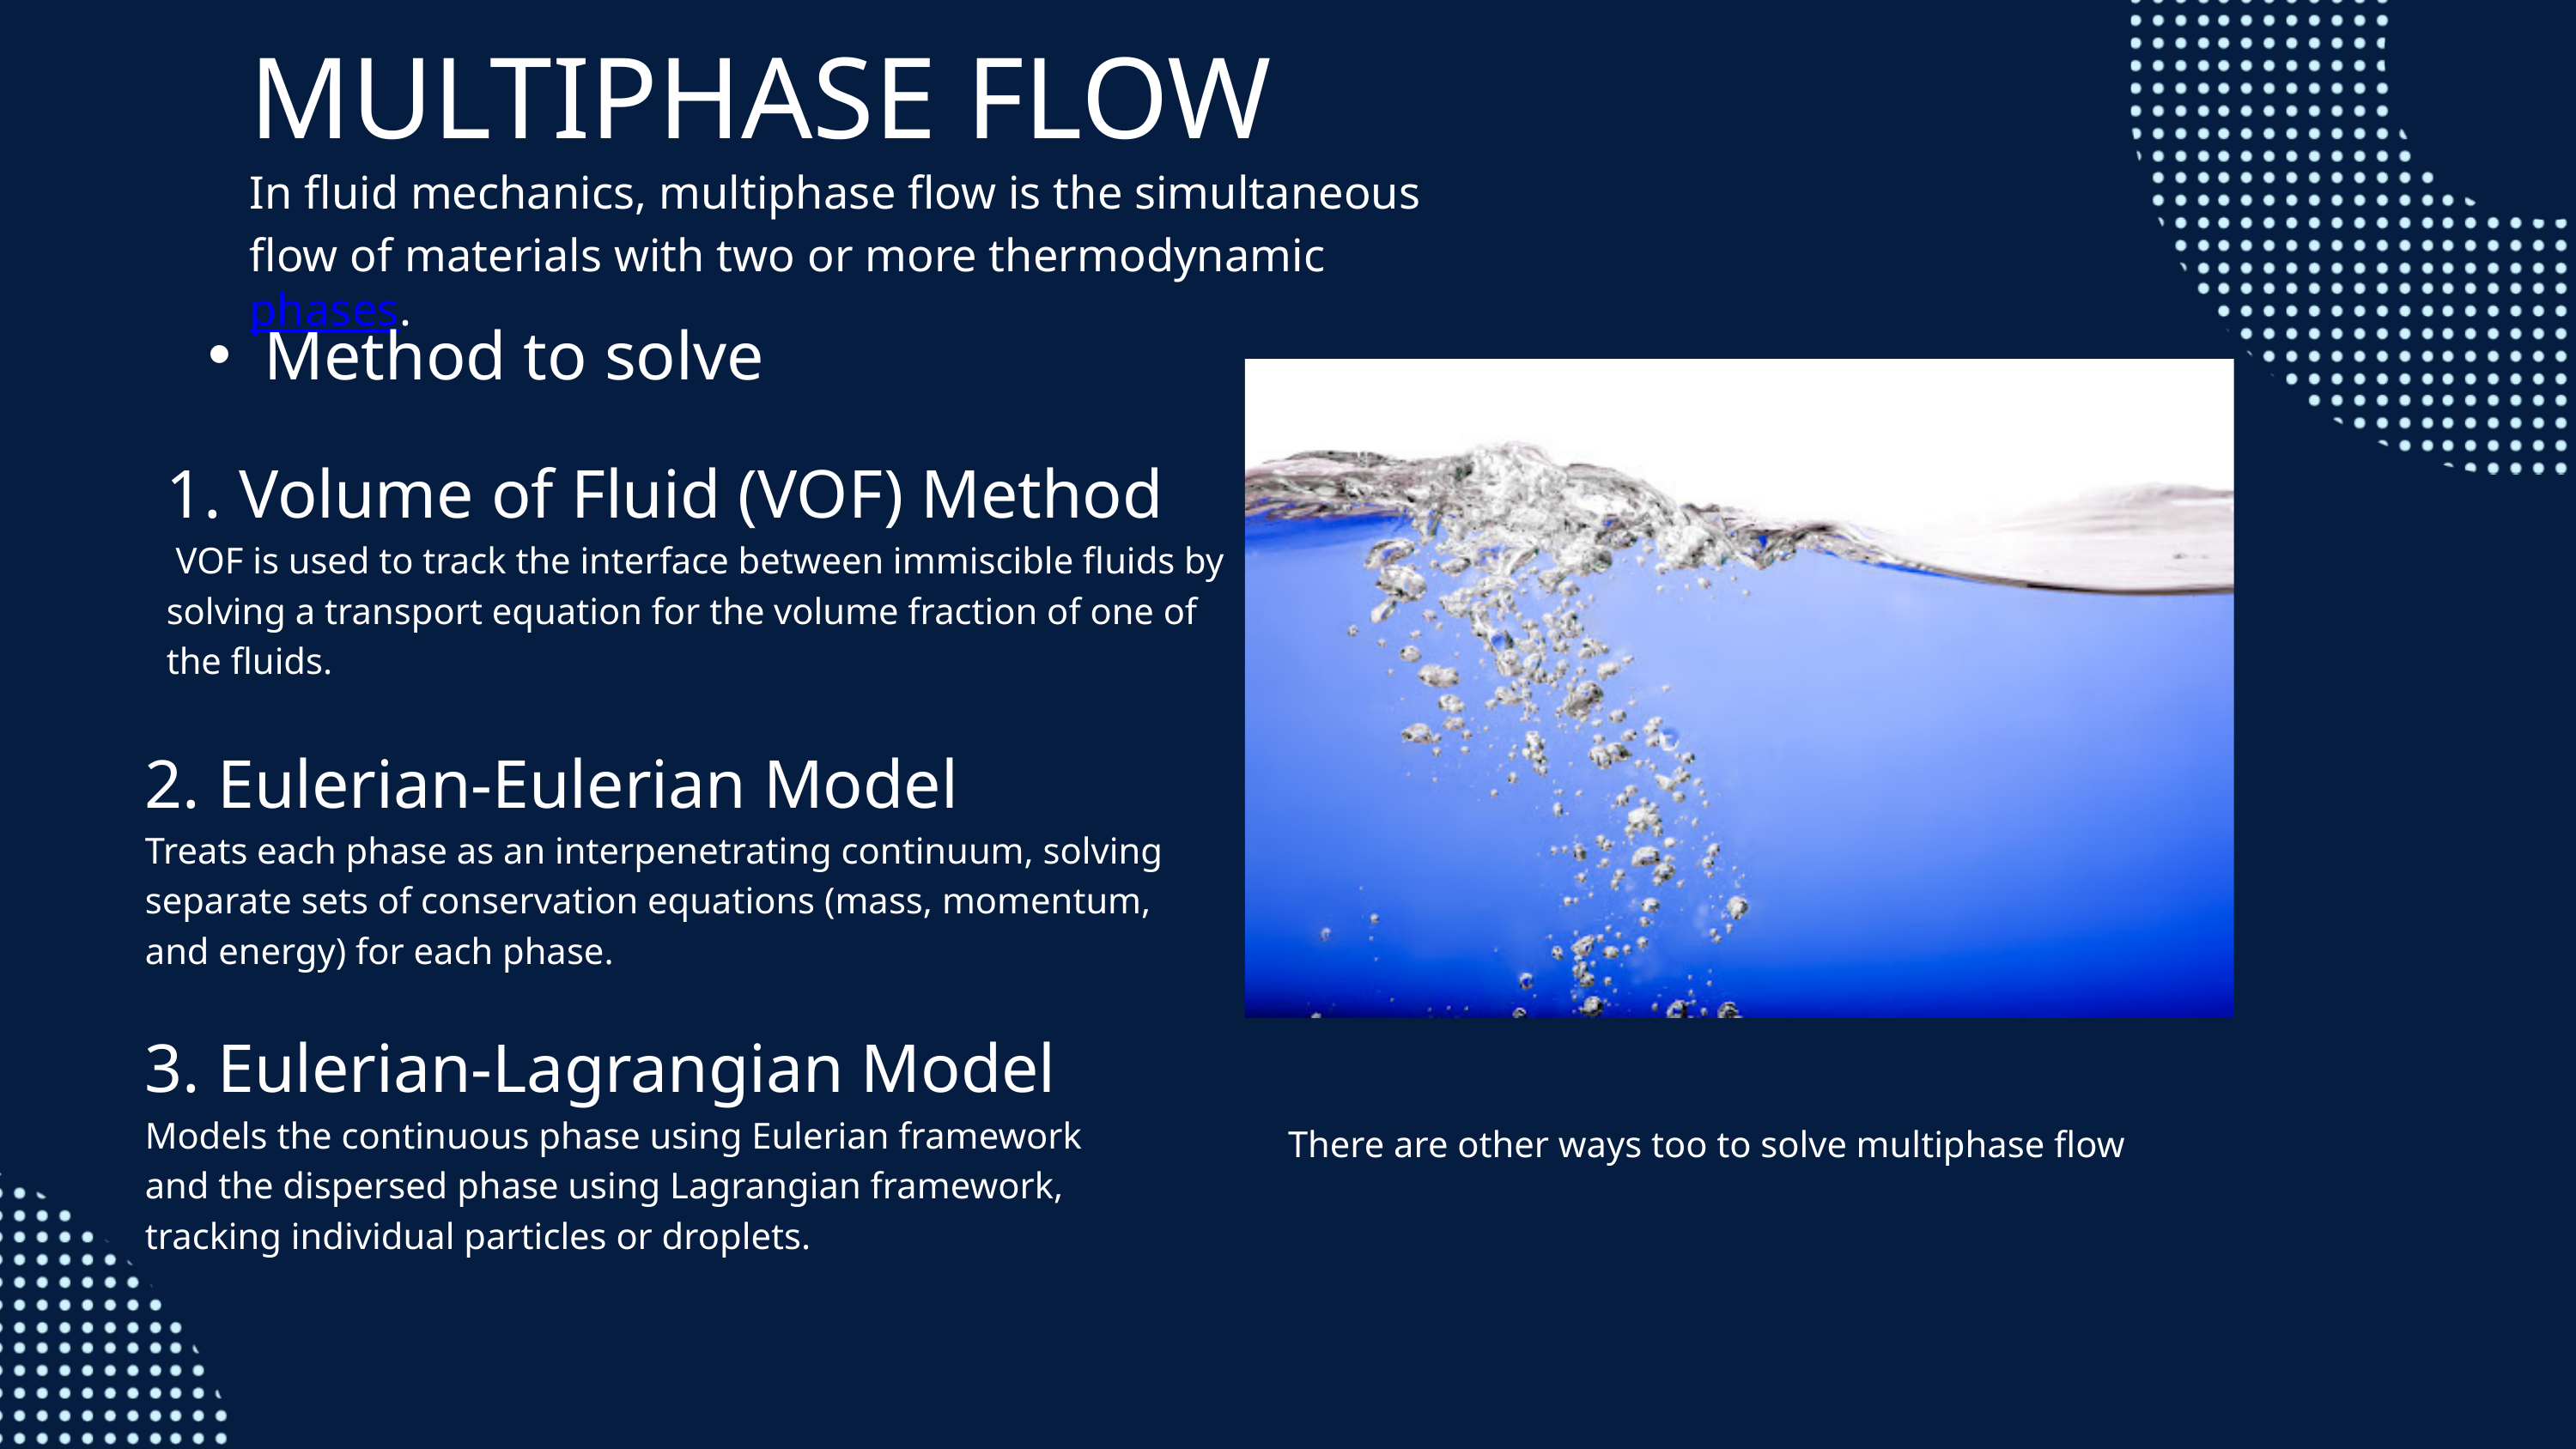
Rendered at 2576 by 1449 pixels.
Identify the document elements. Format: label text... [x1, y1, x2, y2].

text_box 3. Eulerian-Lagrangian Model Models the continuous phase using Eulerian framework and the dispersed phase using Lagrangian framework, tracking individual particles or droplets. [144, 1013, 1138, 1257]
text_box There are other ways too to solve multiphase flow [1288, 1114, 2348, 1166]
text_box 2. Eulerian-Eulerian Model Treats each phase as an interpenetrating continuum, solving separate sets of conservation equations (mass, momentum, and energy) for each phase. [144, 728, 1220, 972]
text_box Method to solve [151, 300, 1212, 393]
text_box In fluid mechanics, multiphase flow is the simultaneous flow of materials with two or more thermodynamic phases. [249, 156, 1473, 343]
text_box [2130, 0, 2576, 475]
text_box [1244, 359, 2234, 1018]
text_box 1. Volume of Fluid (VOF) Method VOF is used to track the interface between immiscible fluids by solving a transport equation for the volume fraction of one of the fluids. [166, 439, 1227, 682]
text_box [0, 1143, 250, 1449]
text_box MULTIPHASE FLOW [249, 26, 1330, 156]
